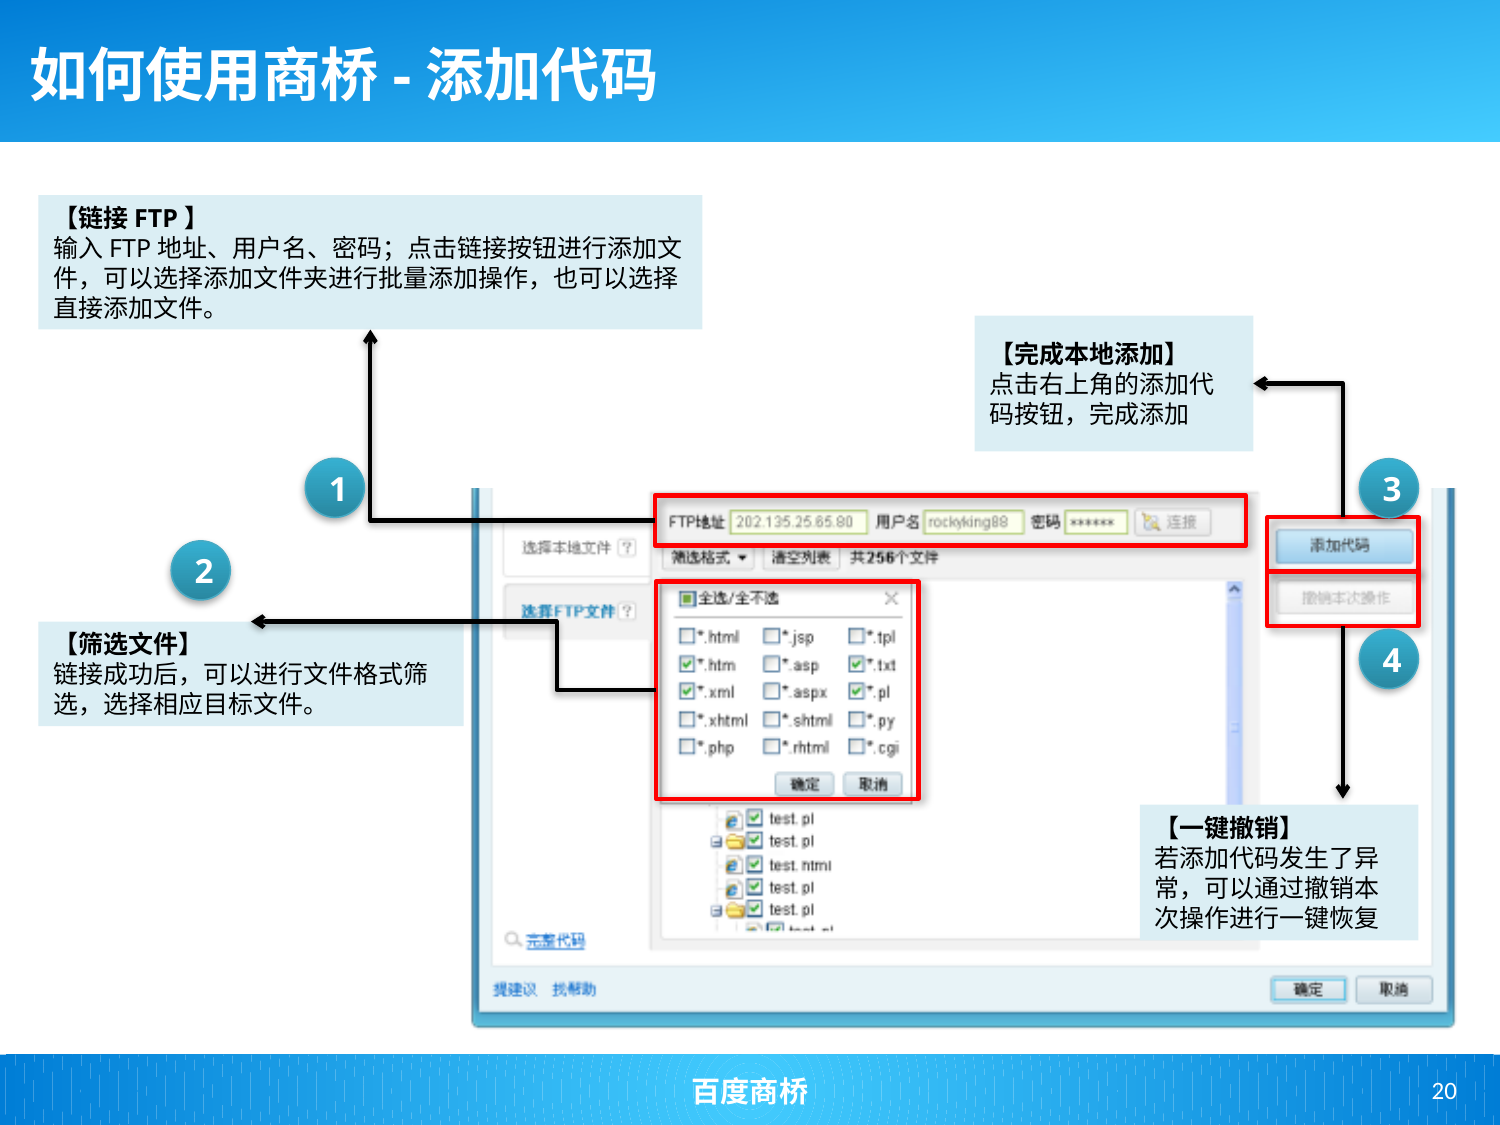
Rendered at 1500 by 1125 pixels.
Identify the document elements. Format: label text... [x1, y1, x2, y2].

text_box 【筛选文件】 链接成功后，可以进行文件格式筛选，选择相应目标文件。 [38, 621, 461, 727]
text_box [250, 621, 657, 691]
text_box 【链接FTP】 输入FTP地址、用户名、密码；点击链接按钮进行添加文件，可以选择添加文件夹进行批量添加操作，也可以选择直接添加文件。 [38, 195, 703, 330]
title 如何使用商桥-添加代码 [14, 21, 1365, 126]
text_box 2 [170, 540, 232, 601]
text_box 20 [1121, 1059, 1472, 1120]
text_box 1 [304, 457, 365, 519]
picture [466, 488, 1459, 1032]
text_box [370, 330, 655, 521]
text_box 3 [1370, 457, 1420, 486]
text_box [1230, 405, 1366, 496]
footer 百度商桥 [512, 1067, 988, 1115]
text_box 【完成本地添加】 点击右上角的添加代码按钮，完成添加 [974, 315, 1254, 452]
